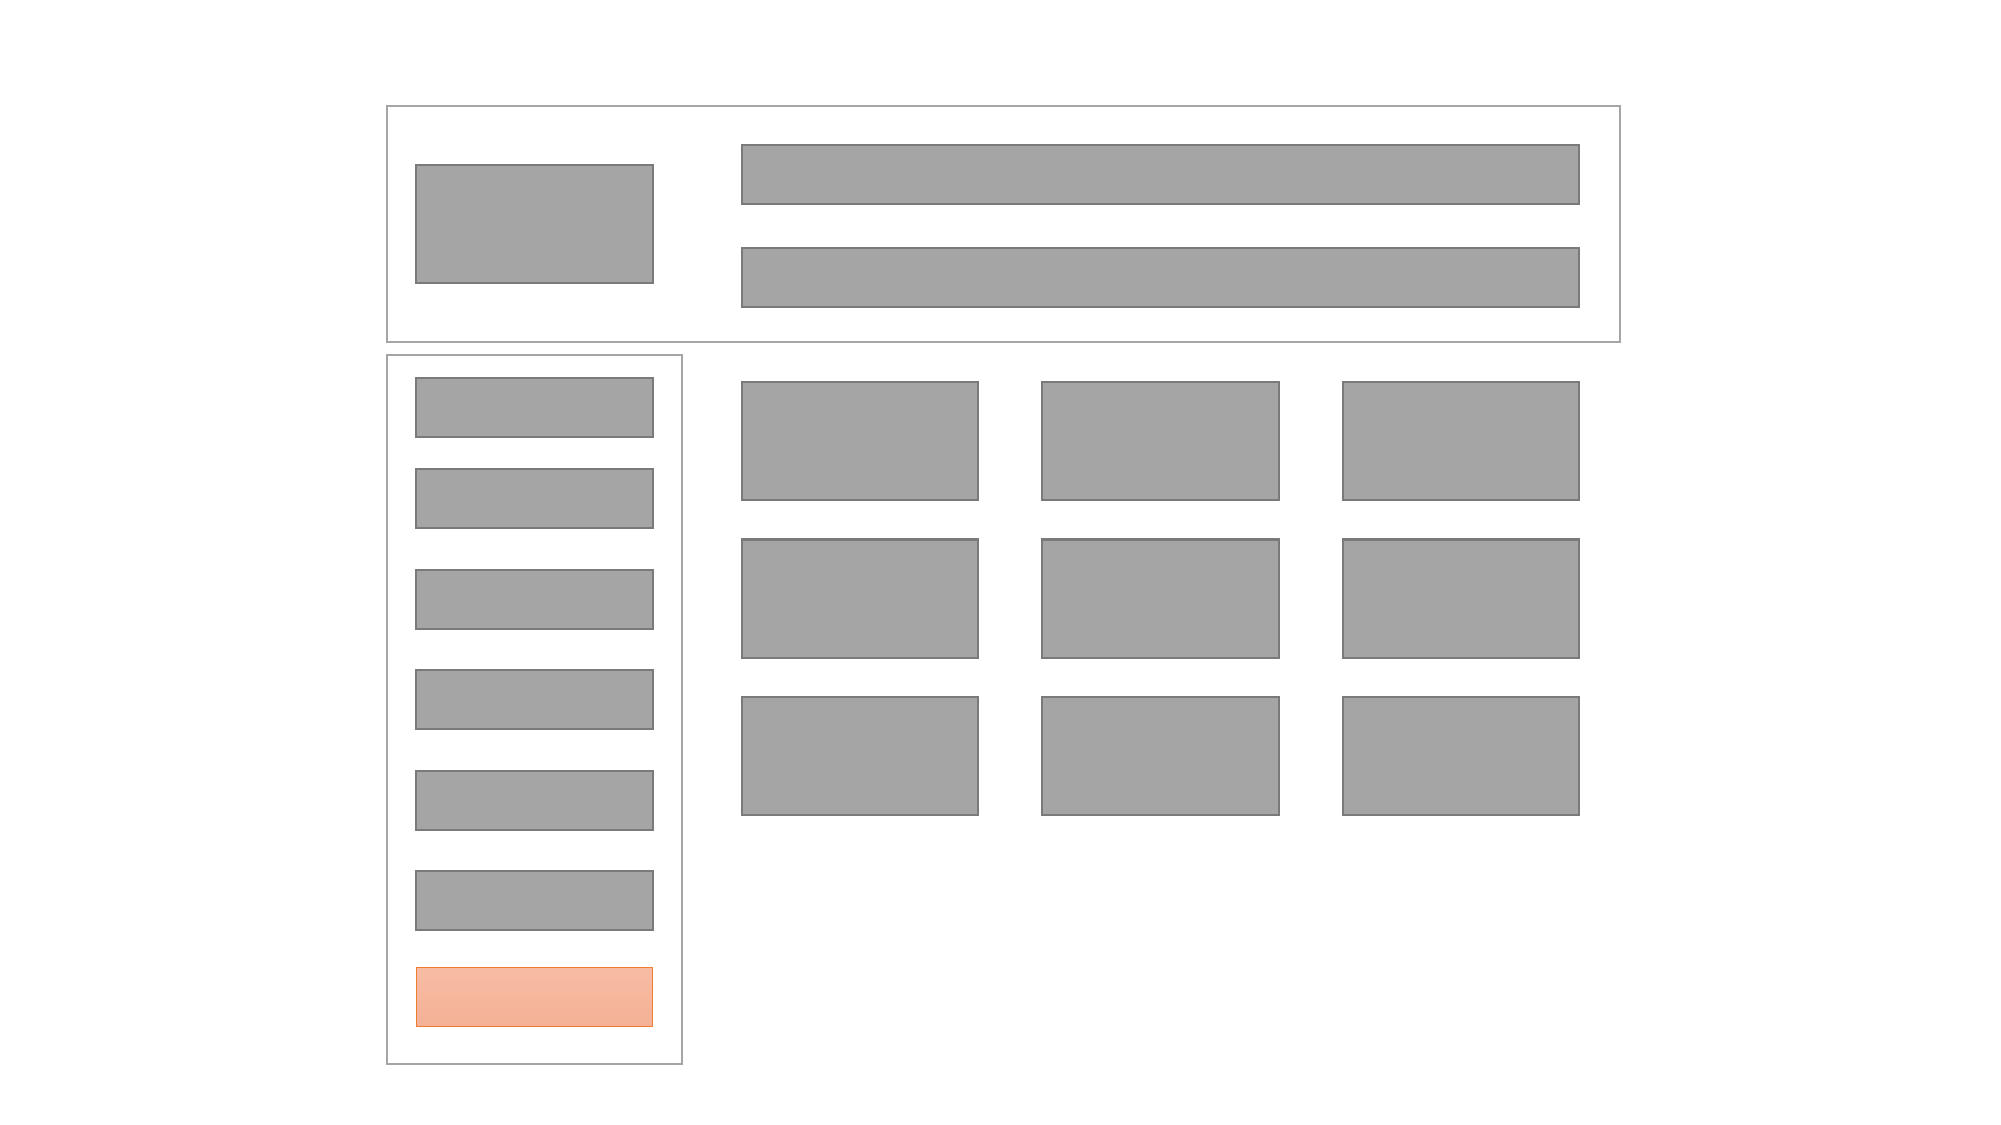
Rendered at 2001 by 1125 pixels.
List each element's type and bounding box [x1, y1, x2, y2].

text_box [415, 377, 654, 438]
text_box [741, 144, 1580, 205]
text_box [415, 669, 654, 730]
text_box [415, 770, 654, 831]
text_box [741, 381, 979, 501]
text_box [1041, 381, 1280, 501]
text_box [416, 967, 653, 1027]
text_box [1342, 381, 1580, 501]
text_box [415, 468, 654, 529]
text_box [741, 247, 1580, 308]
text_box [386, 105, 1621, 343]
text_box [1041, 538, 1280, 659]
text_box [1041, 696, 1280, 816]
text_box [741, 696, 979, 816]
text_box [1342, 538, 1580, 659]
text_box [415, 164, 654, 284]
text_box [415, 870, 654, 931]
text_box [386, 354, 683, 1065]
text_box [415, 569, 654, 630]
text_box [741, 538, 979, 659]
text_box [1342, 696, 1580, 816]
